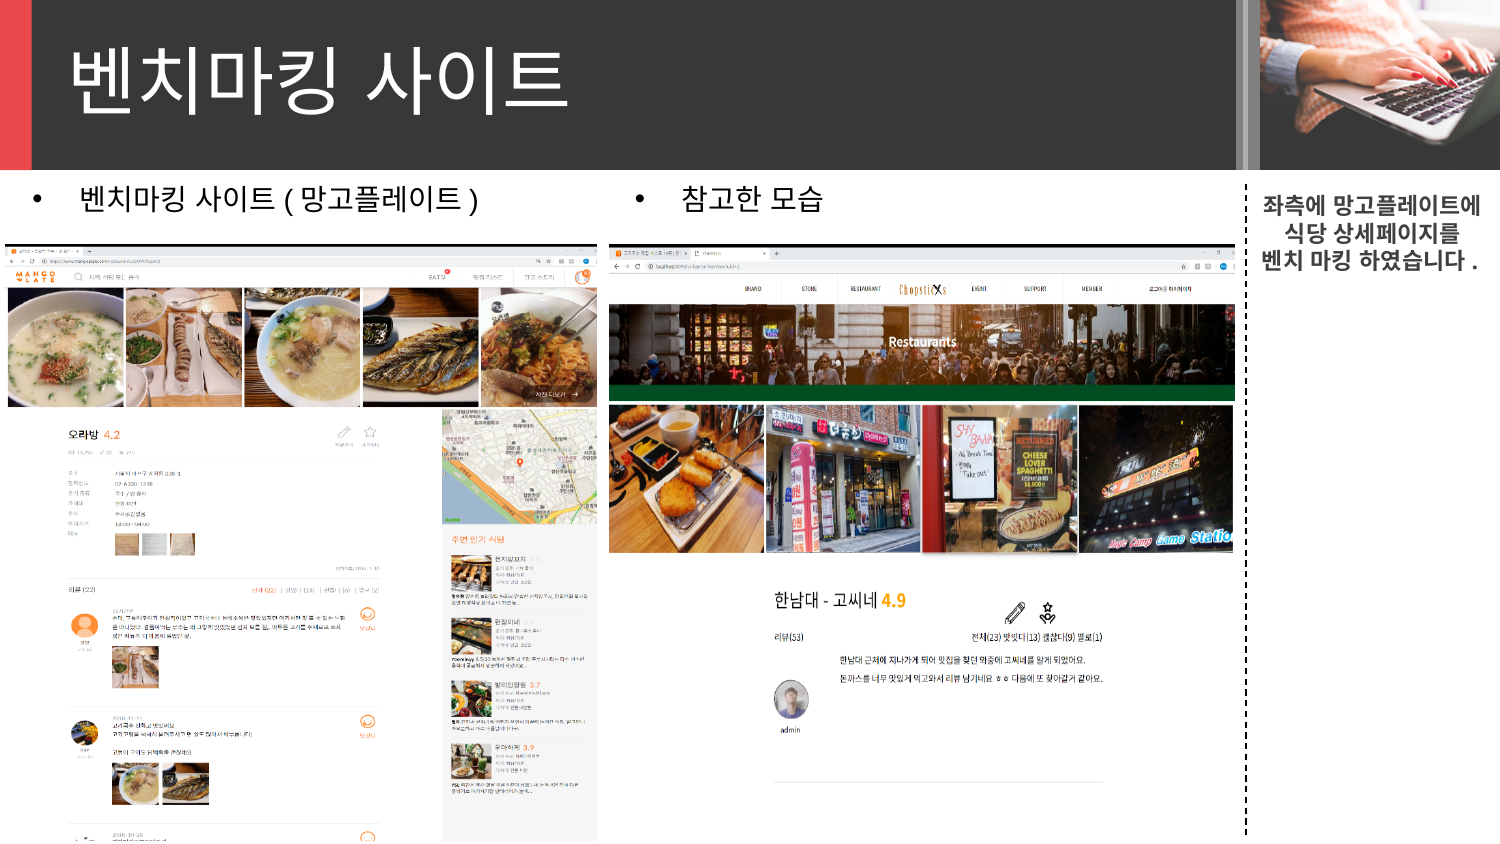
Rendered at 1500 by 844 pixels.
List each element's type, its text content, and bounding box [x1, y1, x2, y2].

text_box 벤치마킹 사이트(망고플레이트) [17, 173, 585, 224]
picture [0, 0, 1500, 844]
text_box 좌측에 망고플레이트에 식당 상세페이지를 벤치 마킹 하였습니다. [1247, 184, 1500, 282]
text_box 참고한 모습 [620, 173, 1188, 224]
list 벤치마킹 사이트 [53, 32, 1235, 127]
